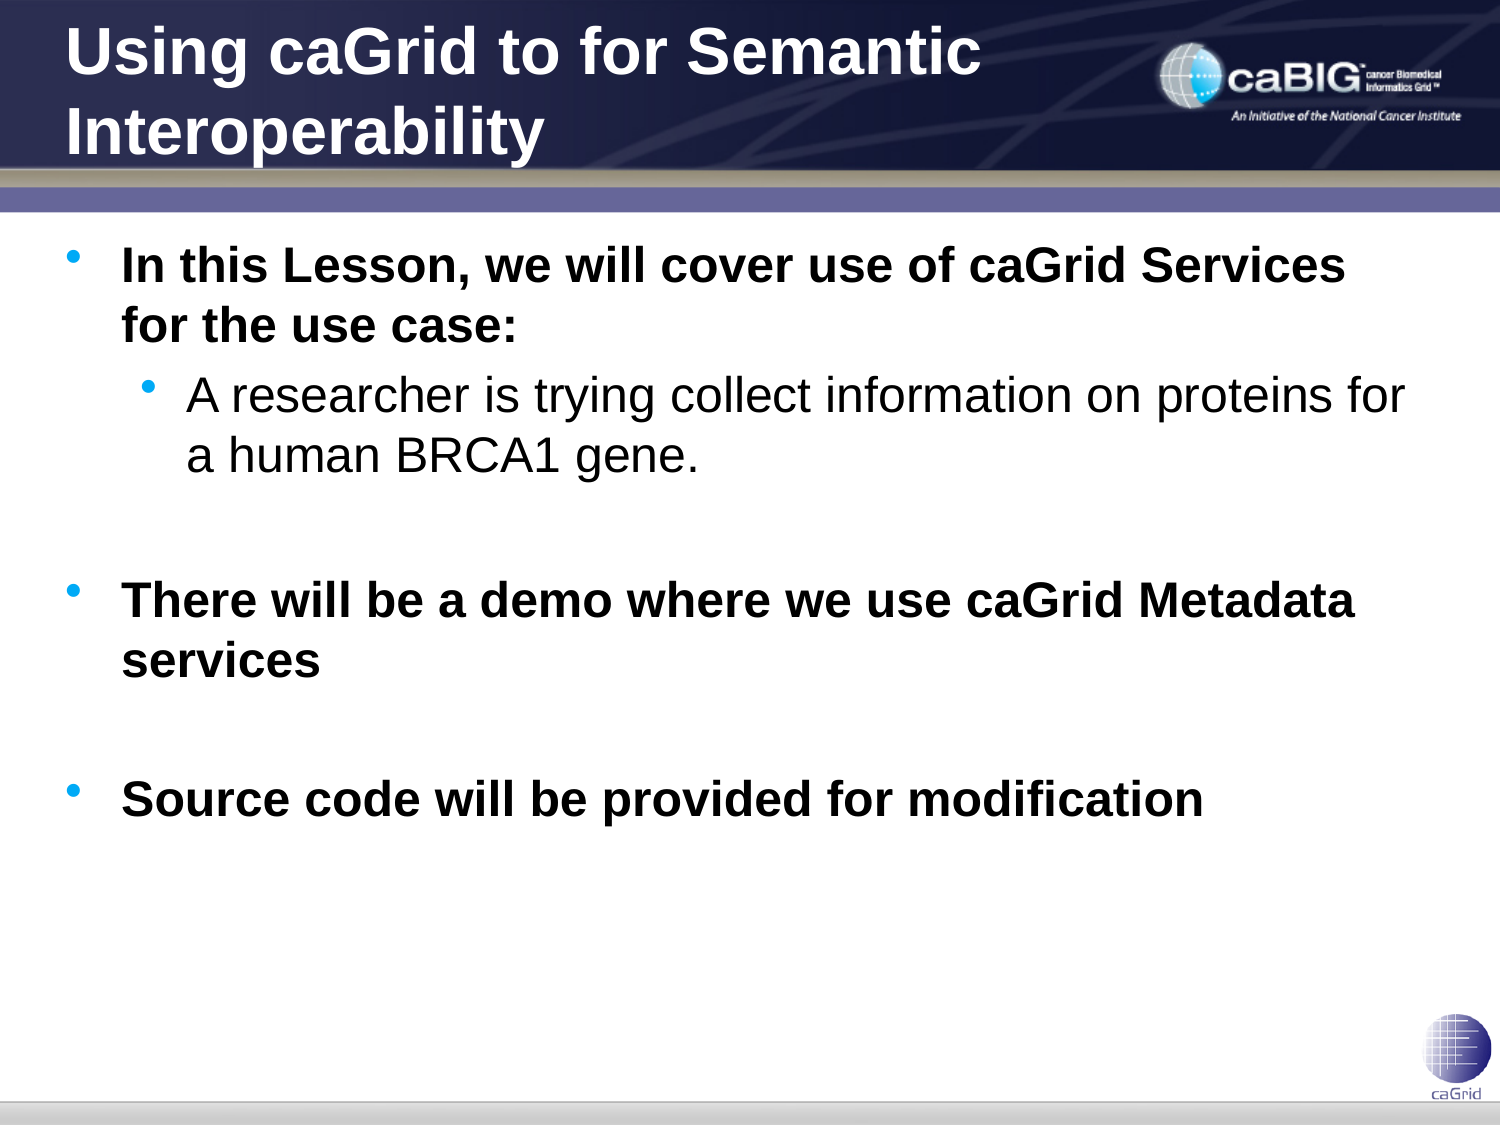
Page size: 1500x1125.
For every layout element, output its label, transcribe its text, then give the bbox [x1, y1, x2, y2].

list In this Lesson, we will cover use of caGrid Services for the use case: A researcher is trying collect information on proteins for a human BRCA1 gene. There will be a demo where we use caGrid Metadata services Source code will be provided for modification [49, 224, 1438, 1038]
picture [0, 0, 1500, 187]
title Using caGrid to for Semantic Interoperability [49, 0, 1176, 176]
picture [0, 213, 1500, 1125]
